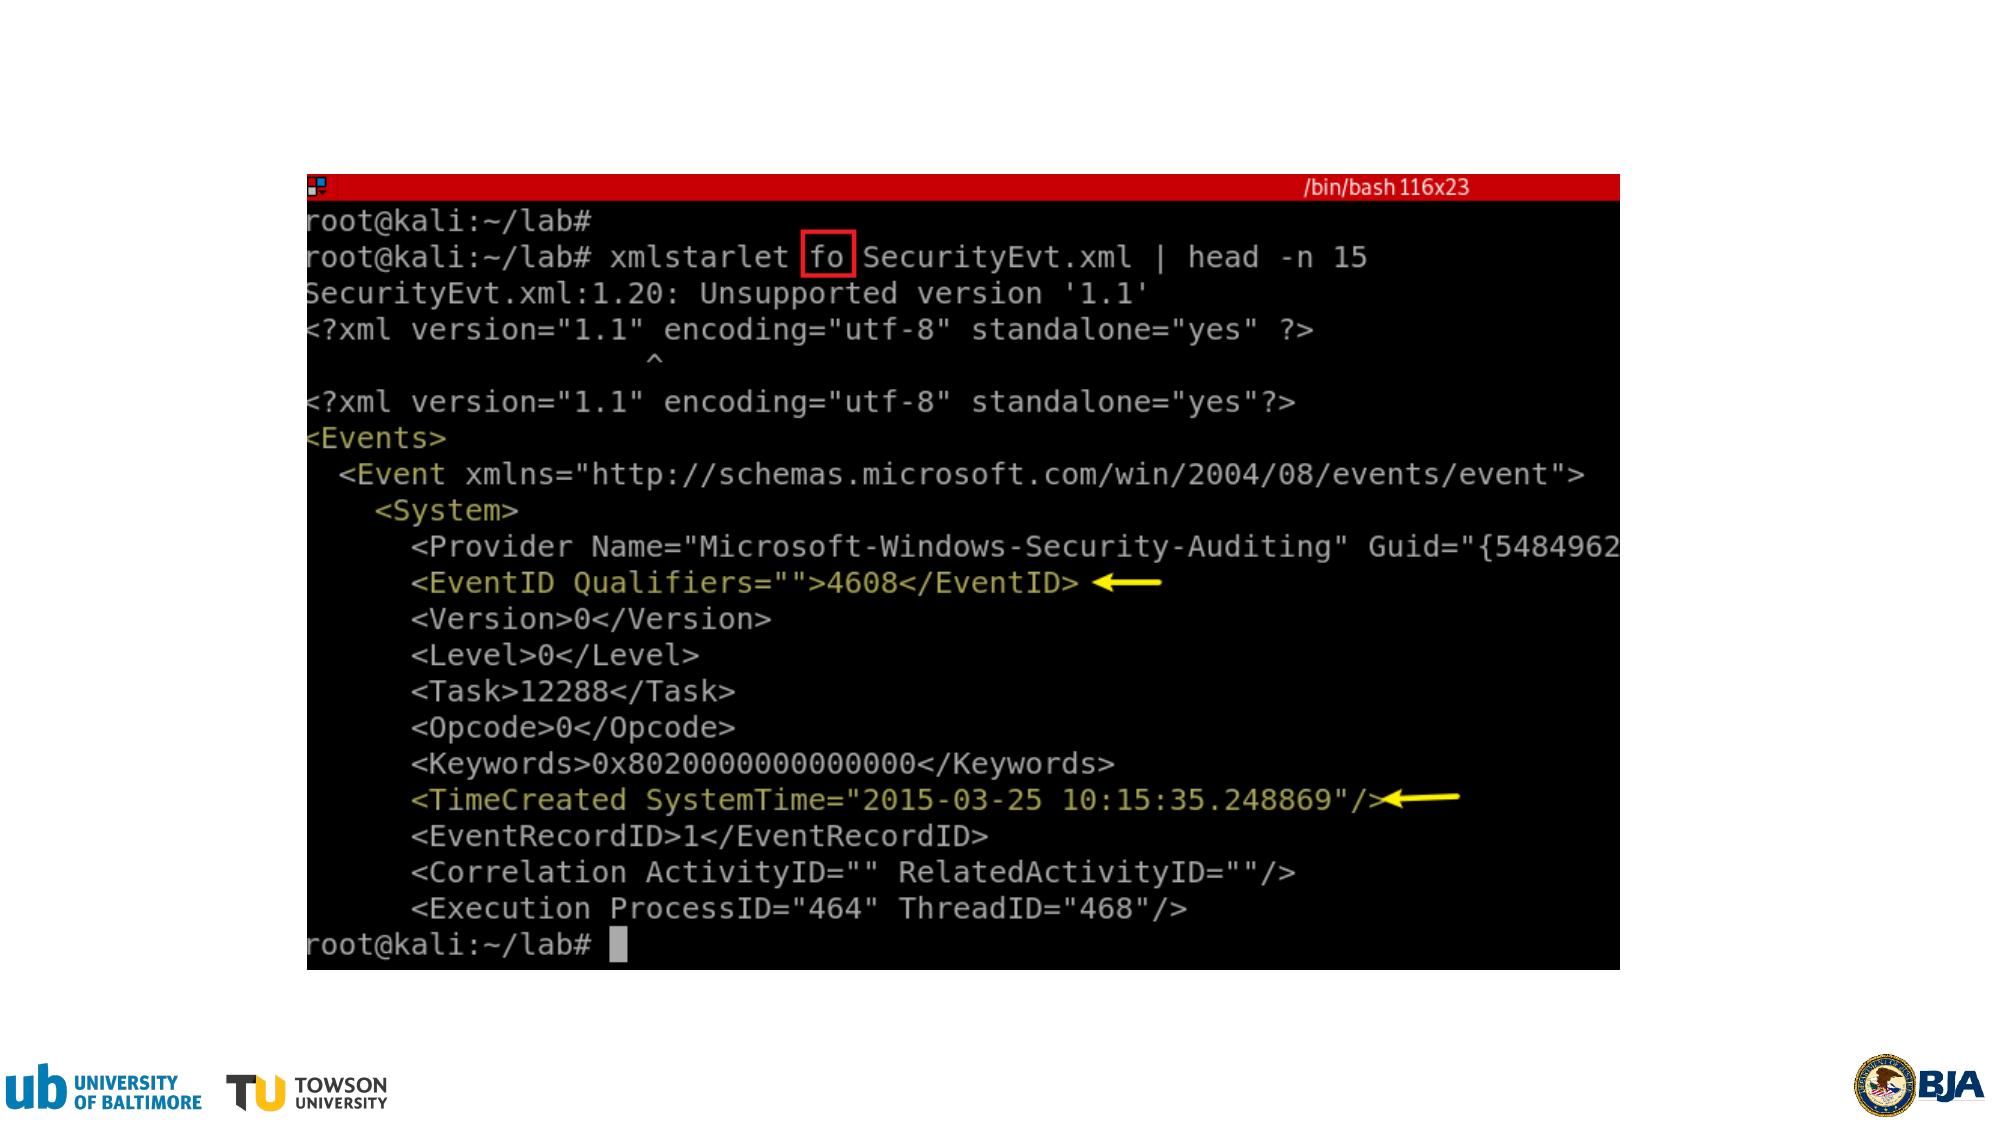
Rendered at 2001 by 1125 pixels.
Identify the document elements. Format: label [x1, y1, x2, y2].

picture [307, 174, 1620, 970]
picture [0, 1031, 407, 1125]
picture [1854, 1054, 1986, 1117]
